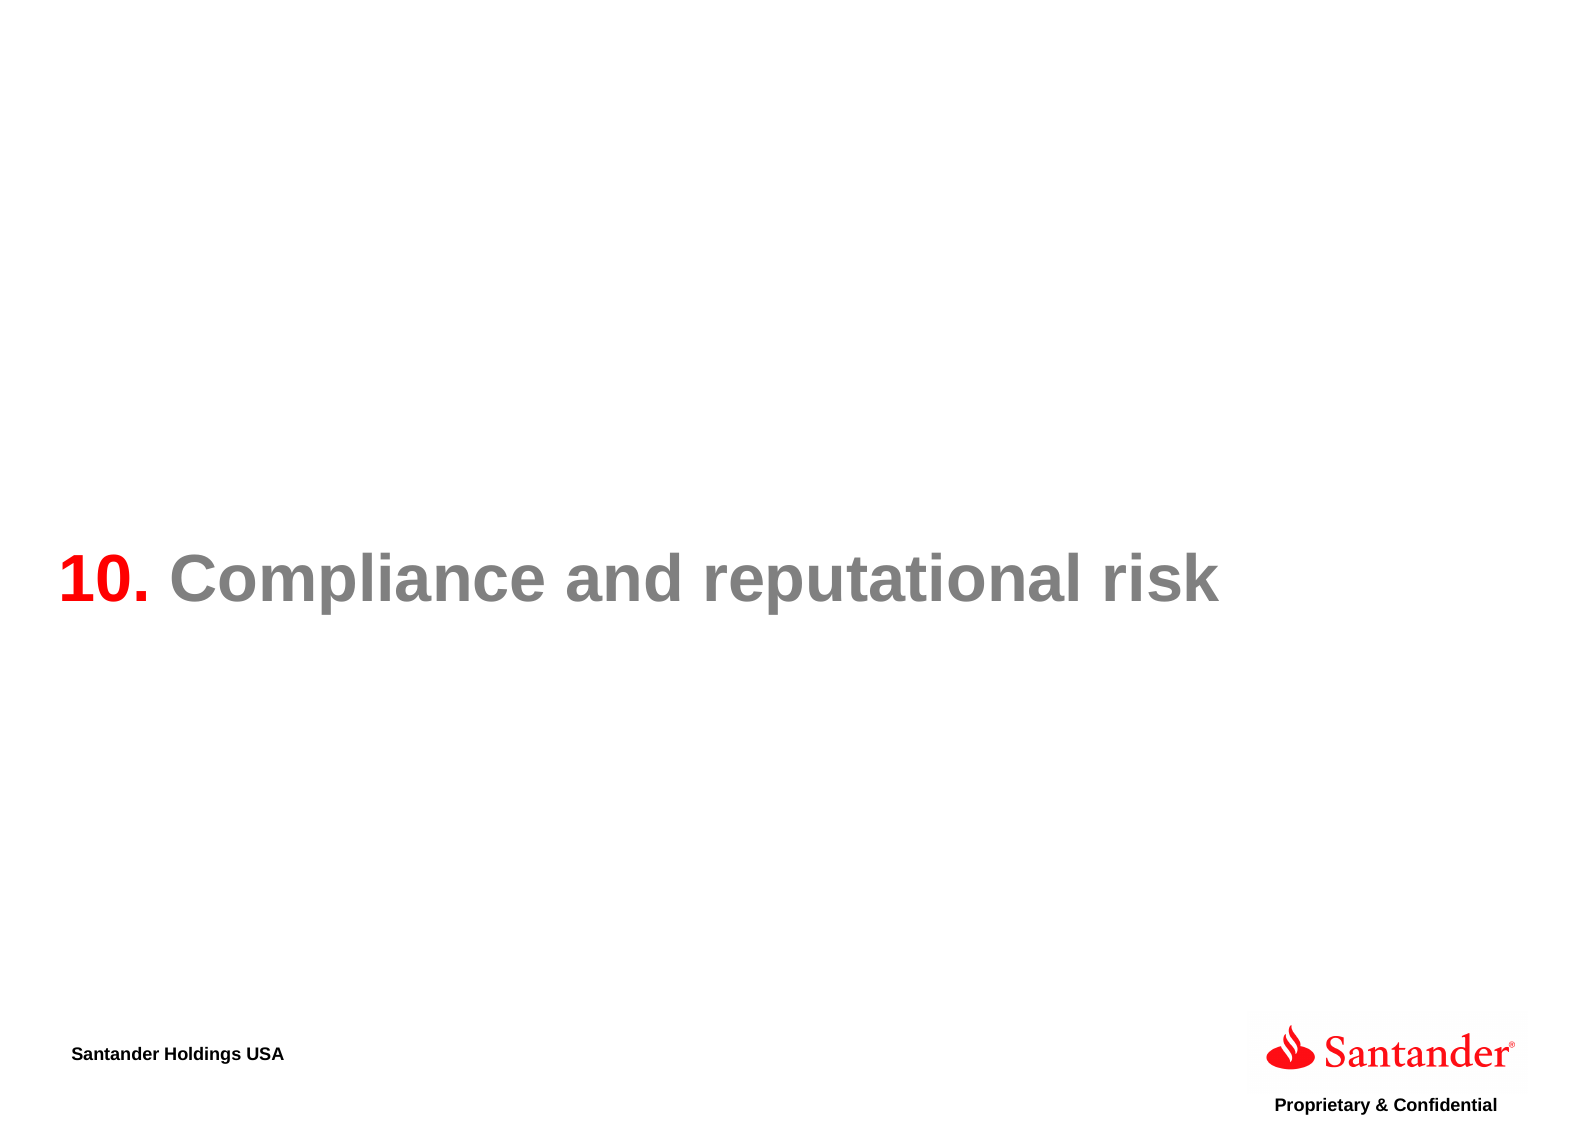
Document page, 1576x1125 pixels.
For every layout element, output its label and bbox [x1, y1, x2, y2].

picture [1247, 1011, 1528, 1094]
list [58, 545, 1460, 604]
